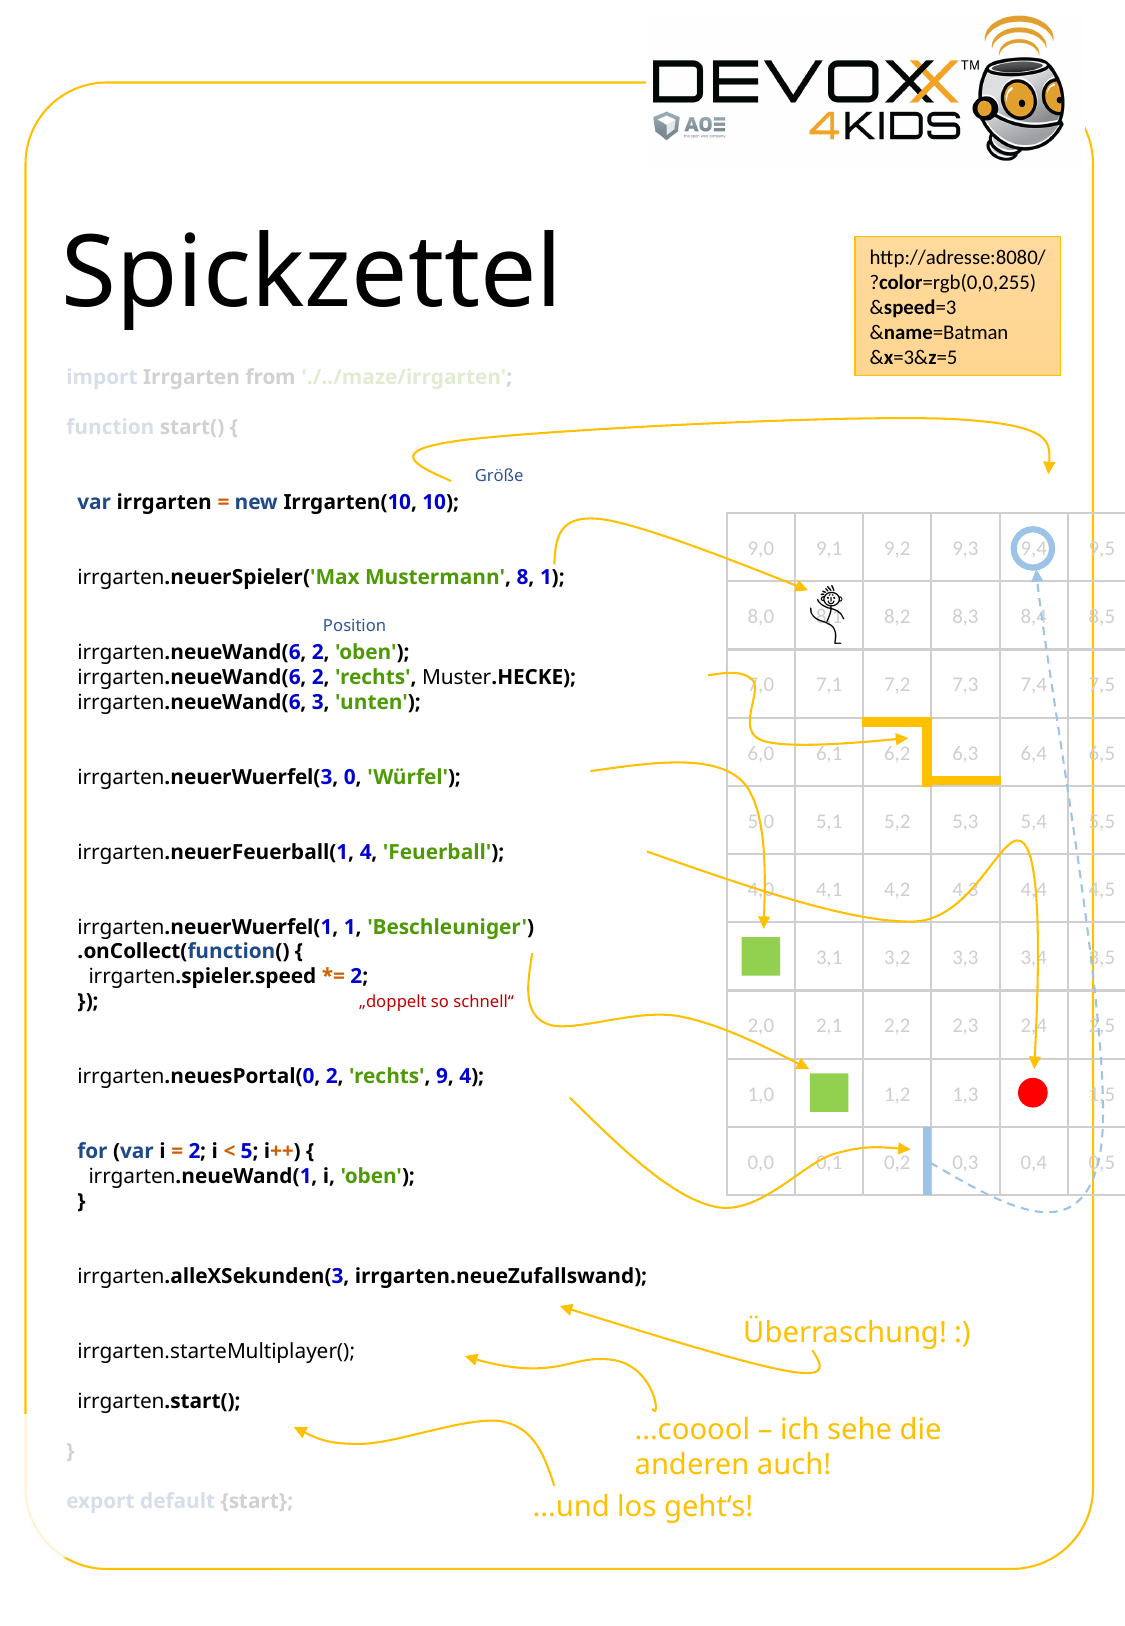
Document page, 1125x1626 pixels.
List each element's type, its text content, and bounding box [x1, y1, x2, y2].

text_box [986, 1195, 1084, 1214]
text_box [707, 672, 726, 681]
text_box [553, 517, 726, 582]
text_box ...und los geht‘s! [517, 1479, 864, 1530]
text_box import Irrgarten from './../maze/irrgarten'; function start() { var irrgarten = new Irrgarten(10, 10); irrgarten.neuerSpieler('Max Mustermann', 8, 1); irrgarten.neueWand(6, 2, 'oben'); irrgarten.neueWand(6, 2, 'rechts', Muster.HECKE); irrgarten.neueWand(6, 3, 'unten'); irrgarten.neuerWuerfel(3, 0, 'Würfel'); irrgarten.neuerFeuerball(1, 4, 'Feuerball'); irrgarten.neuerWuerfel(1, 1, 'Beschleuniger') .onCollect(function() { irrgarten.spieler.speed *= 2; }); irrgarten.neuesPortal(0, 2, 'rechts', 9, 4); for (var i = 2; i < 5; i++) { irrgarten.neueWand(1, i, 'oben'); } irrgarten.alleXSekunden(3, irrgarten.neueZufallswand); irrgarten.starteMultiplayer(); irrgarten.start(); } export default {start}; [51, 356, 1125, 1521]
text_box [37, 313, 709, 458]
picture [646, 13, 1085, 168]
text_box [559, 1303, 821, 1375]
text_box [293, 1419, 556, 1487]
text_box [464, 1353, 657, 1413]
text_box Überraschung! :) [728, 1306, 1074, 1356]
text_box „doppelt so schnell“ [343, 983, 530, 1018]
text_box [569, 1096, 769, 1209]
text_box [646, 850, 726, 896]
text_box [527, 953, 726, 1035]
text_box [24, 81, 1095, 1413]
text_box [63, 1521, 1088, 1571]
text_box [726, 512, 1125, 1195]
text_box [412, 417, 1056, 483]
text_box Position [308, 607, 408, 643]
text_box [590, 761, 726, 877]
text_box Spickzettel [46, 199, 688, 334]
text_box http://adresse:8080/ ?color=rgb(0,0,255) &speed=3 &name=Batman &x=3&z=5 [854, 236, 1061, 376]
text_box ...cooool – ich sehe die anderen auch! [619, 1403, 966, 1488]
text_box Größe [460, 457, 560, 492]
text_box [17, 1413, 688, 1558]
picture [798, 585, 856, 644]
